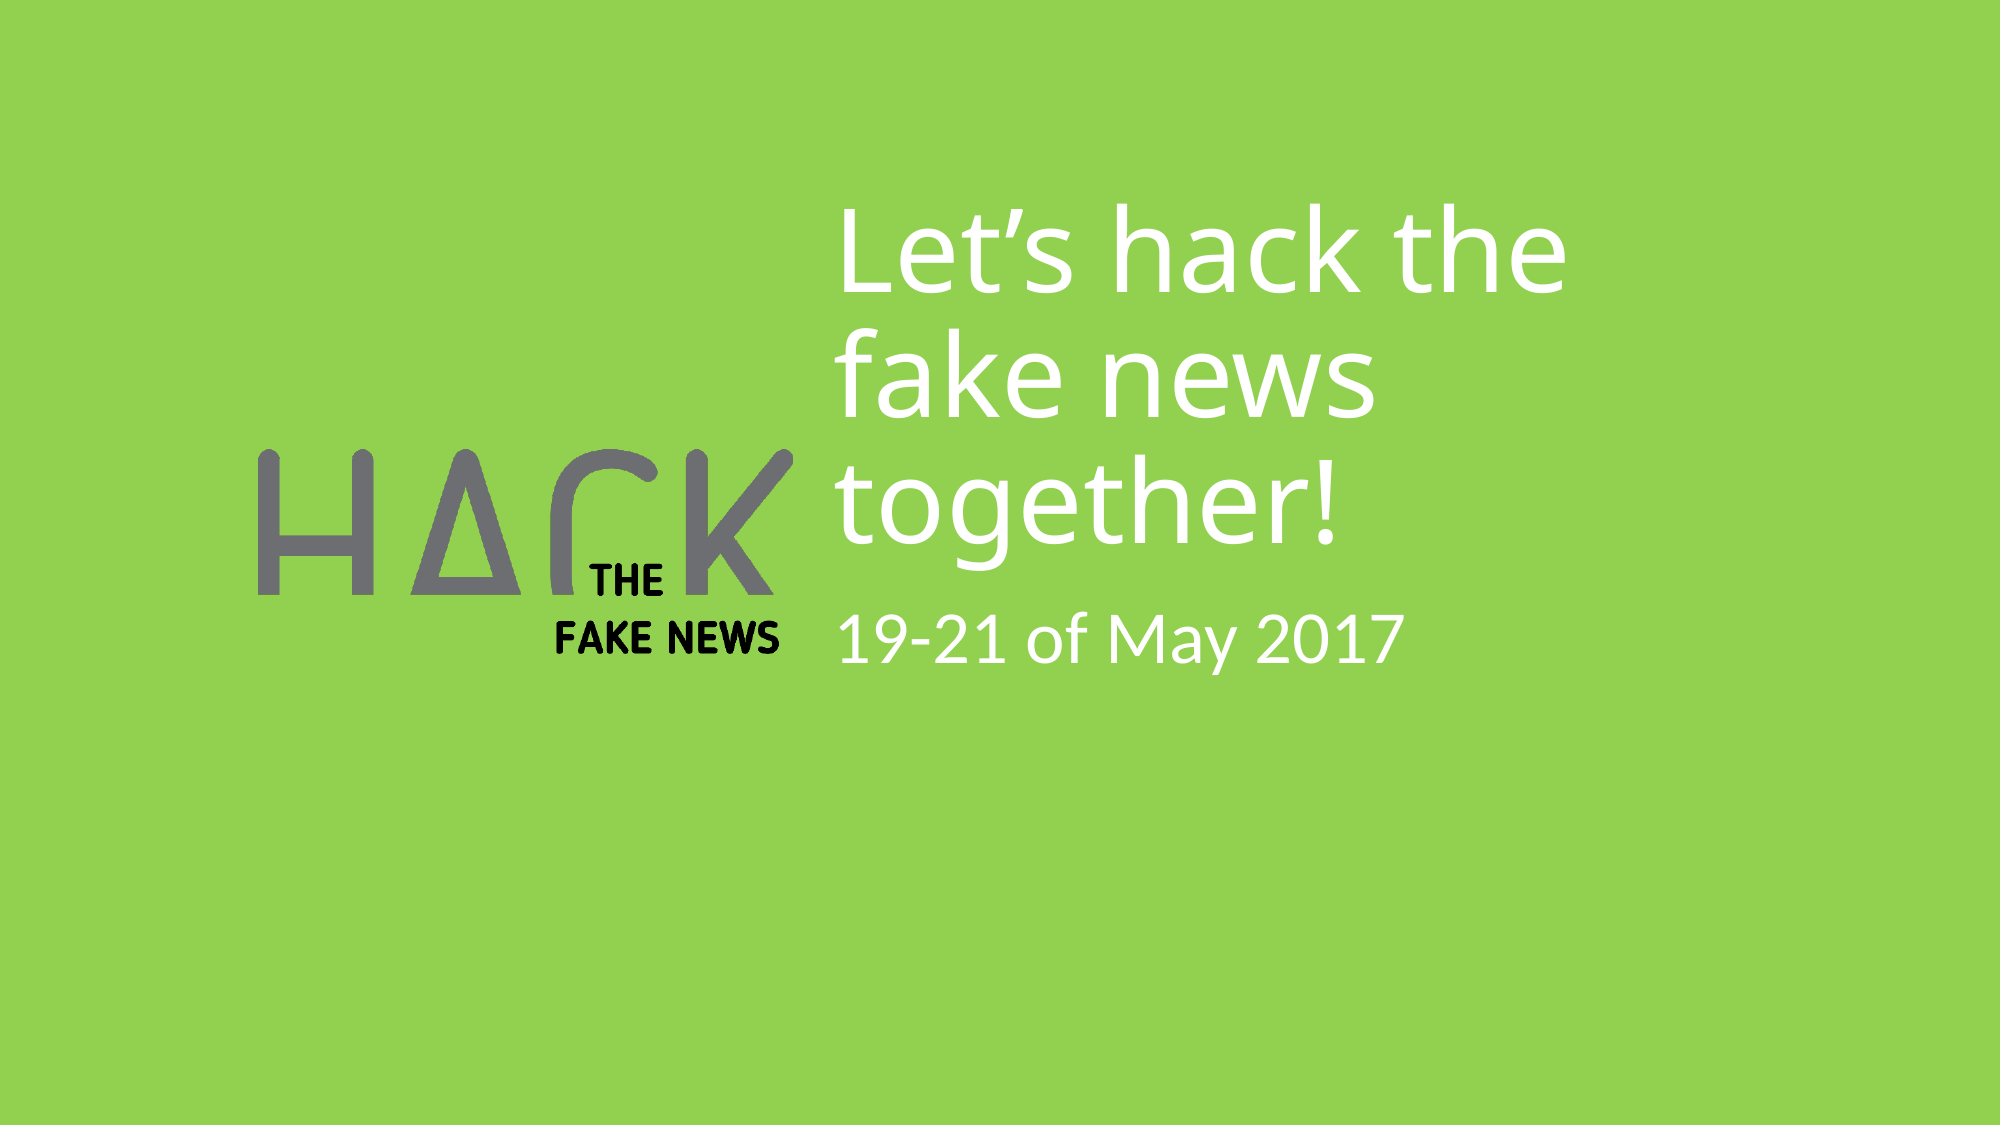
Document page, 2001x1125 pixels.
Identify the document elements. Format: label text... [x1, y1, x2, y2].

title Let’s hack the fake news together! [819, 184, 1750, 576]
picture [258, 449, 793, 664]
subtitle 19-21 оf May 2017 [819, 590, 1750, 863]
